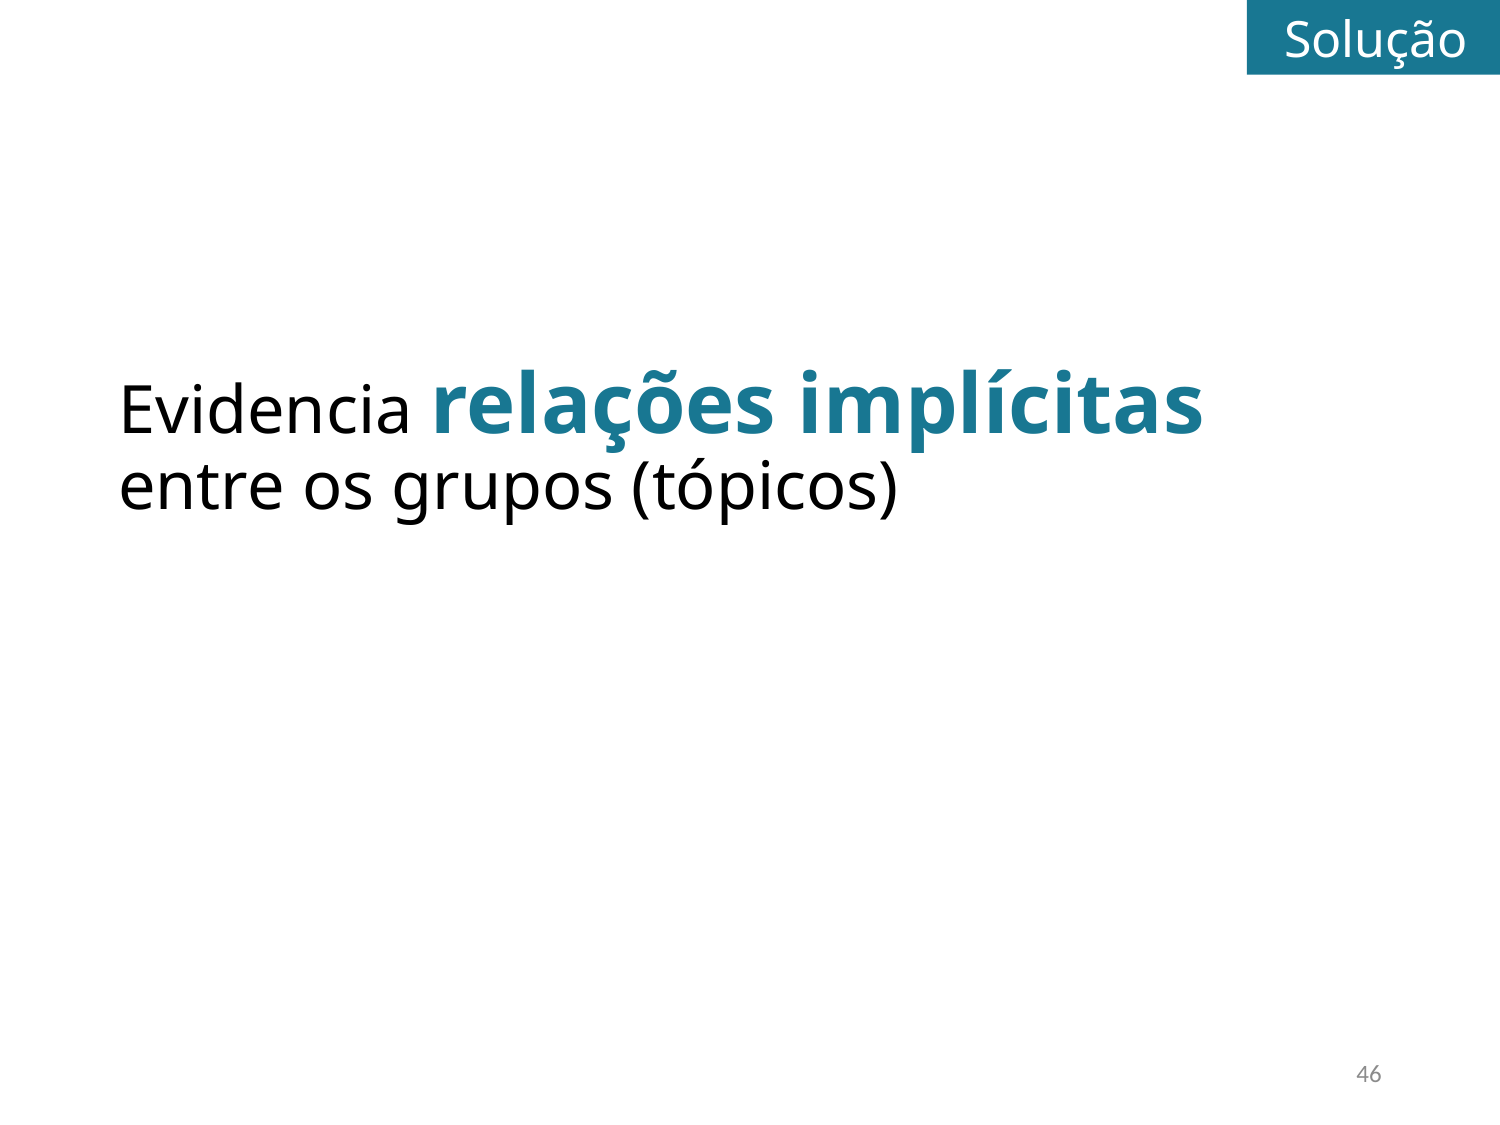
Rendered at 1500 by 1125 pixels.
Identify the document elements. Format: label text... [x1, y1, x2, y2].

text_box Solução [1246, 0, 1500, 75]
text_box Evidencia relações implícitas entre os grupos (tópicos) [103, 354, 1397, 898]
slide_number 46 [1059, 1042, 1397, 1103]
